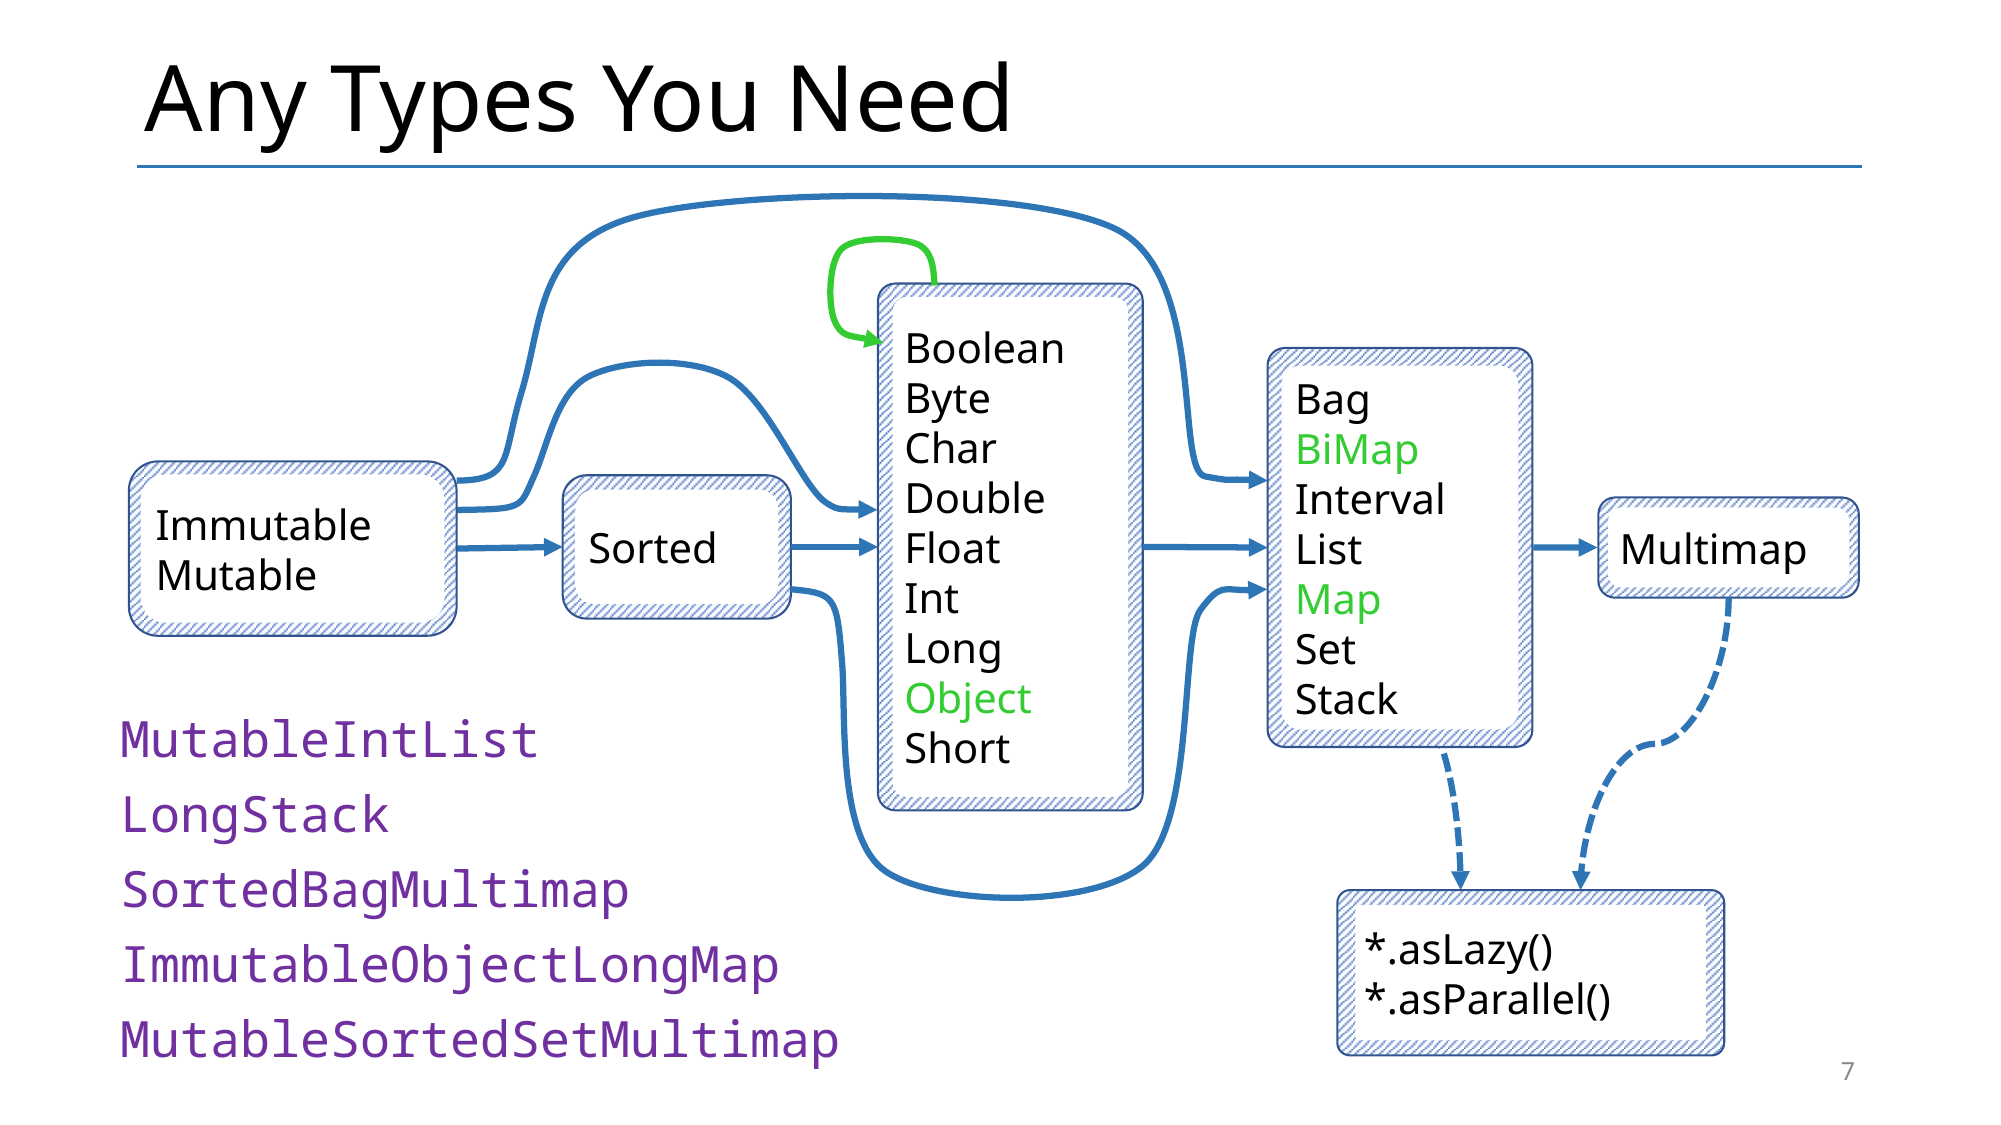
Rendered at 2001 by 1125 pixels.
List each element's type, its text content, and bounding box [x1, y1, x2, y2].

text_box [792, 583, 1267, 898]
text_box [458, 481, 562, 511]
text_box [830, 239, 935, 347]
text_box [1337, 889, 1725, 1056]
text_box MutableIntList LongStack SortedBagMultimap ImmutableObjectLongMap MutableSortedSetMultimap [112, 685, 848, 1076]
text_box [458, 540, 562, 554]
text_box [128, 461, 457, 636]
text_box [792, 481, 876, 516]
text_box [1143, 541, 1267, 554]
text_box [1267, 347, 1533, 748]
text_box [1427, 749, 1467, 889]
text_box [792, 540, 876, 554]
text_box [562, 475, 792, 619]
title Any Types You Need [136, 36, 1863, 168]
text_box [1533, 541, 1598, 554]
text_box [457, 195, 1267, 487]
slide_number 7 [1831, 1050, 1864, 1096]
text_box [1598, 497, 1860, 598]
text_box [877, 283, 1143, 811]
text_box [1574, 598, 1729, 889]
